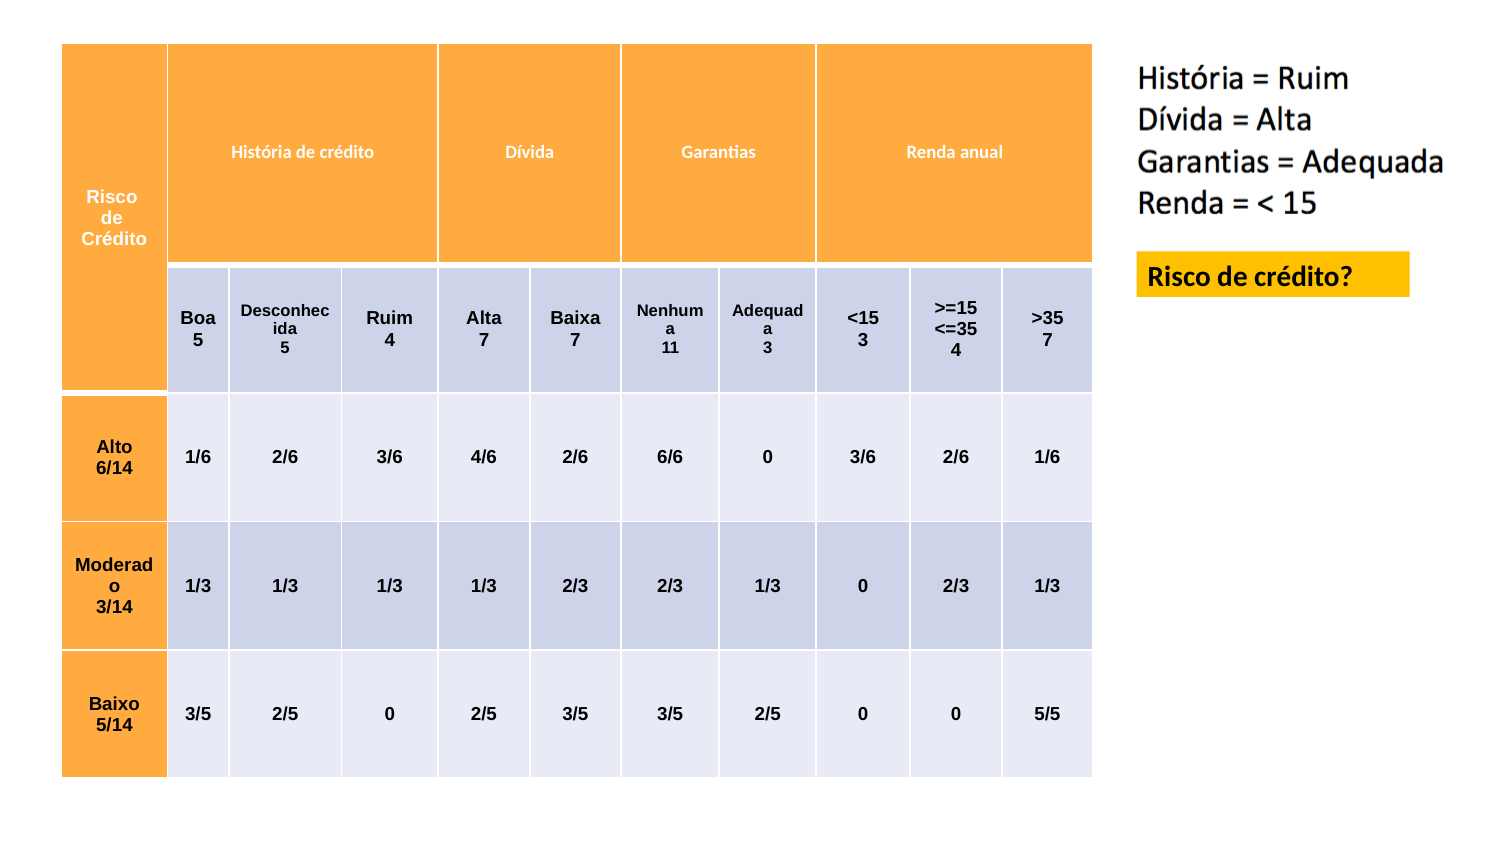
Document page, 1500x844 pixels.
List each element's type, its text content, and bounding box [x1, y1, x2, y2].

table_cell Ruim 4 [342, 268, 437, 392]
table_cell 2/6 [911, 394, 1001, 521]
table_cell 2/6 [531, 394, 620, 521]
picture [1136, 61, 1447, 221]
table_cell Alta 7 [439, 268, 529, 392]
table_cell 6/6 [622, 394, 718, 521]
table_cell 2/5 [439, 651, 529, 777]
table_cell 1/6 [1003, 394, 1092, 521]
table_cell 0 [817, 522, 909, 649]
table_cell 2/3 [622, 522, 718, 649]
table_cell Alto 6/14 [62, 396, 167, 521]
table_cell >=15 <=35 4 [911, 268, 1001, 392]
table_cell 1/3 [439, 522, 529, 649]
table_cell Moderado 3/14 [62, 522, 167, 649]
table_cell 3/6 [817, 394, 909, 521]
table_cell 2/5 [230, 651, 341, 777]
table_cell 2/6 [230, 394, 341, 521]
table_cell Baixa 7 [531, 268, 620, 392]
table_cell 1/3 [720, 522, 815, 649]
table_cell Adequada 3 [720, 268, 815, 392]
table_cell 2/3 [911, 522, 1001, 649]
table_cell 3/5 [531, 651, 620, 777]
table_cell 1/3 [1003, 522, 1092, 649]
table_cell 0 [720, 394, 815, 521]
table_cell 3/5 [622, 651, 718, 777]
table_cell Desconhecida 5 [230, 268, 341, 392]
table_cell 1/6 [168, 394, 228, 521]
table_cell 0 [342, 651, 437, 777]
table_header Dívida [439, 44, 620, 262]
table_cell 0 [911, 651, 1001, 777]
table_cell 1/3 [230, 522, 341, 649]
table_header História de crédito [168, 44, 437, 262]
table_cell 4/6 [439, 394, 529, 521]
text_box Risco de crédito? [1136, 251, 1410, 297]
table_header Risco de Crédito [62, 44, 167, 390]
table_cell 1/3 [342, 522, 437, 649]
table_cell 1/3 [168, 522, 228, 649]
table_cell 2/3 [531, 522, 620, 649]
table_cell >35 7 [1003, 268, 1092, 392]
table_cell <15 3 [817, 268, 909, 392]
table_cell Boa 5 [168, 268, 228, 392]
table_cell Baixo 5/14 [62, 651, 167, 777]
table_cell Nenhuma 11 [622, 268, 718, 392]
table_cell 3/6 [342, 394, 437, 521]
table_header Garantias [622, 44, 815, 262]
table_cell 3/5 [168, 651, 228, 777]
table_header Renda anual [817, 44, 1092, 262]
table_cell 5/5 [1003, 651, 1092, 777]
table_cell 2/5 [720, 651, 815, 777]
table_cell 0 [817, 651, 909, 777]
